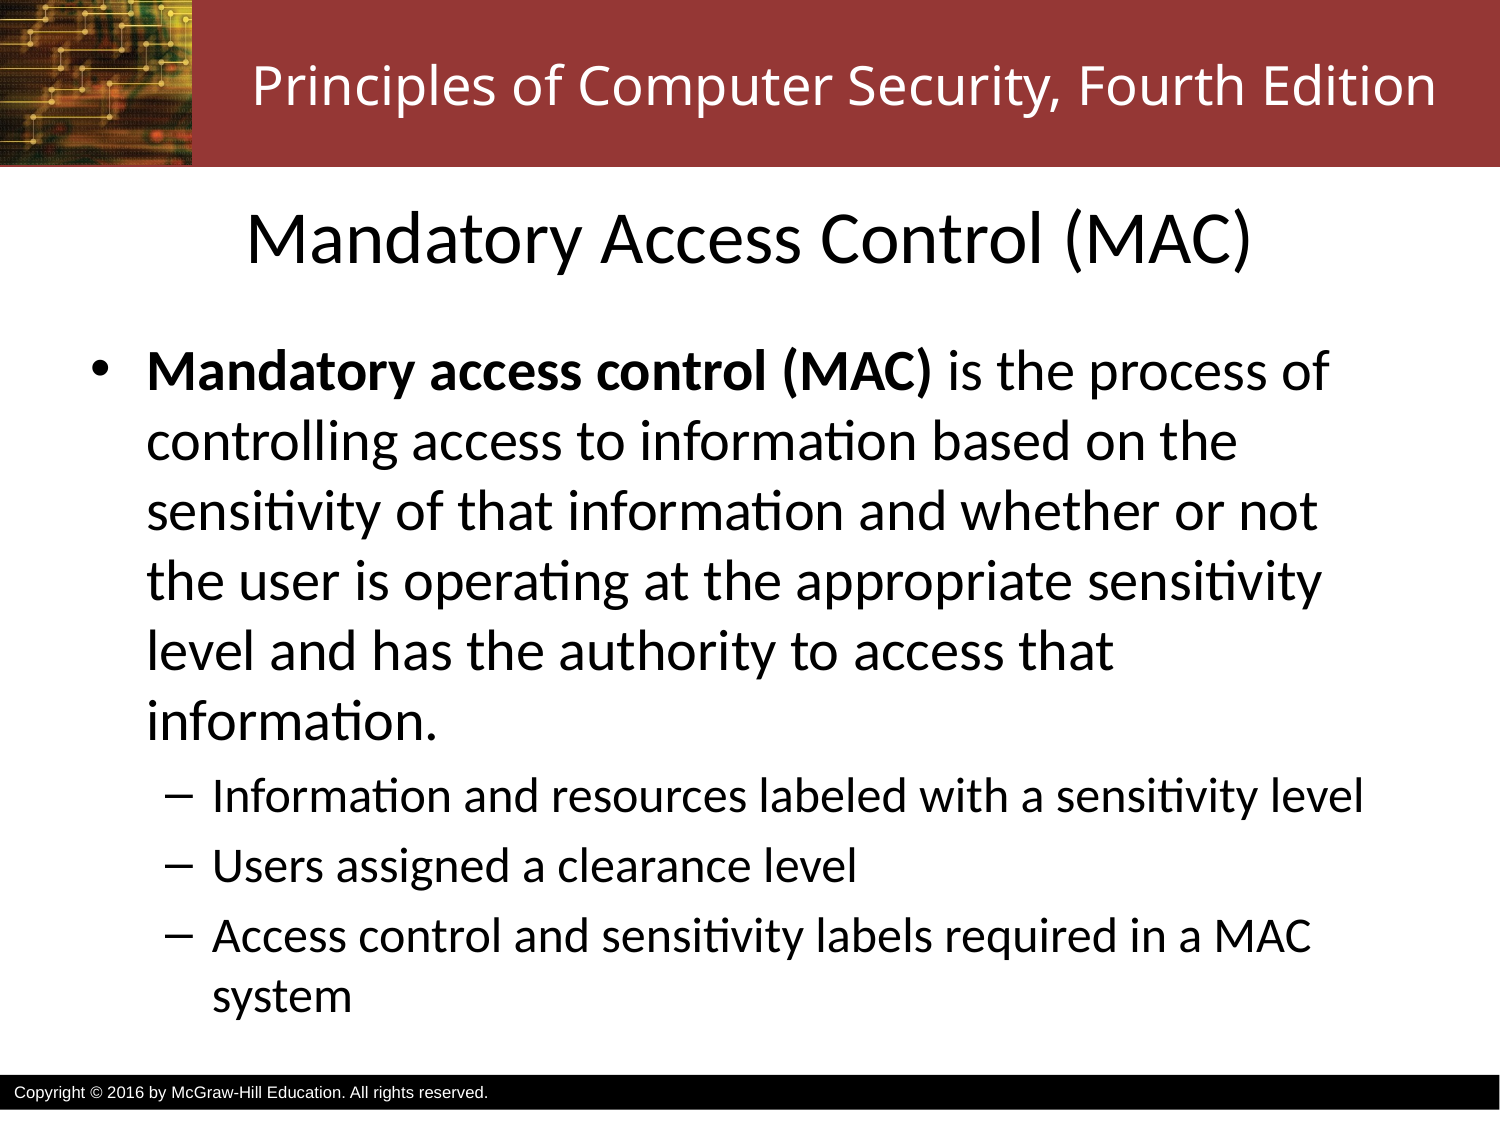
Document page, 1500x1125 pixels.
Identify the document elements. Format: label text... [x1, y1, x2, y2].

title Mandatory Access Control (MAC) [75, 181, 1425, 324]
list Mandatory access control (MAC) is the process of controlling access to information based on the sensitivity of that information and whether or not the user is operating at the appropriate sensitivity level and has the authority to access that information. Information and resources labeled with a sensitivity level Users assigned a clearance level Access control and sensitivity labels required in a MAC system [75, 324, 1425, 1125]
picture [0, 0, 192, 165]
